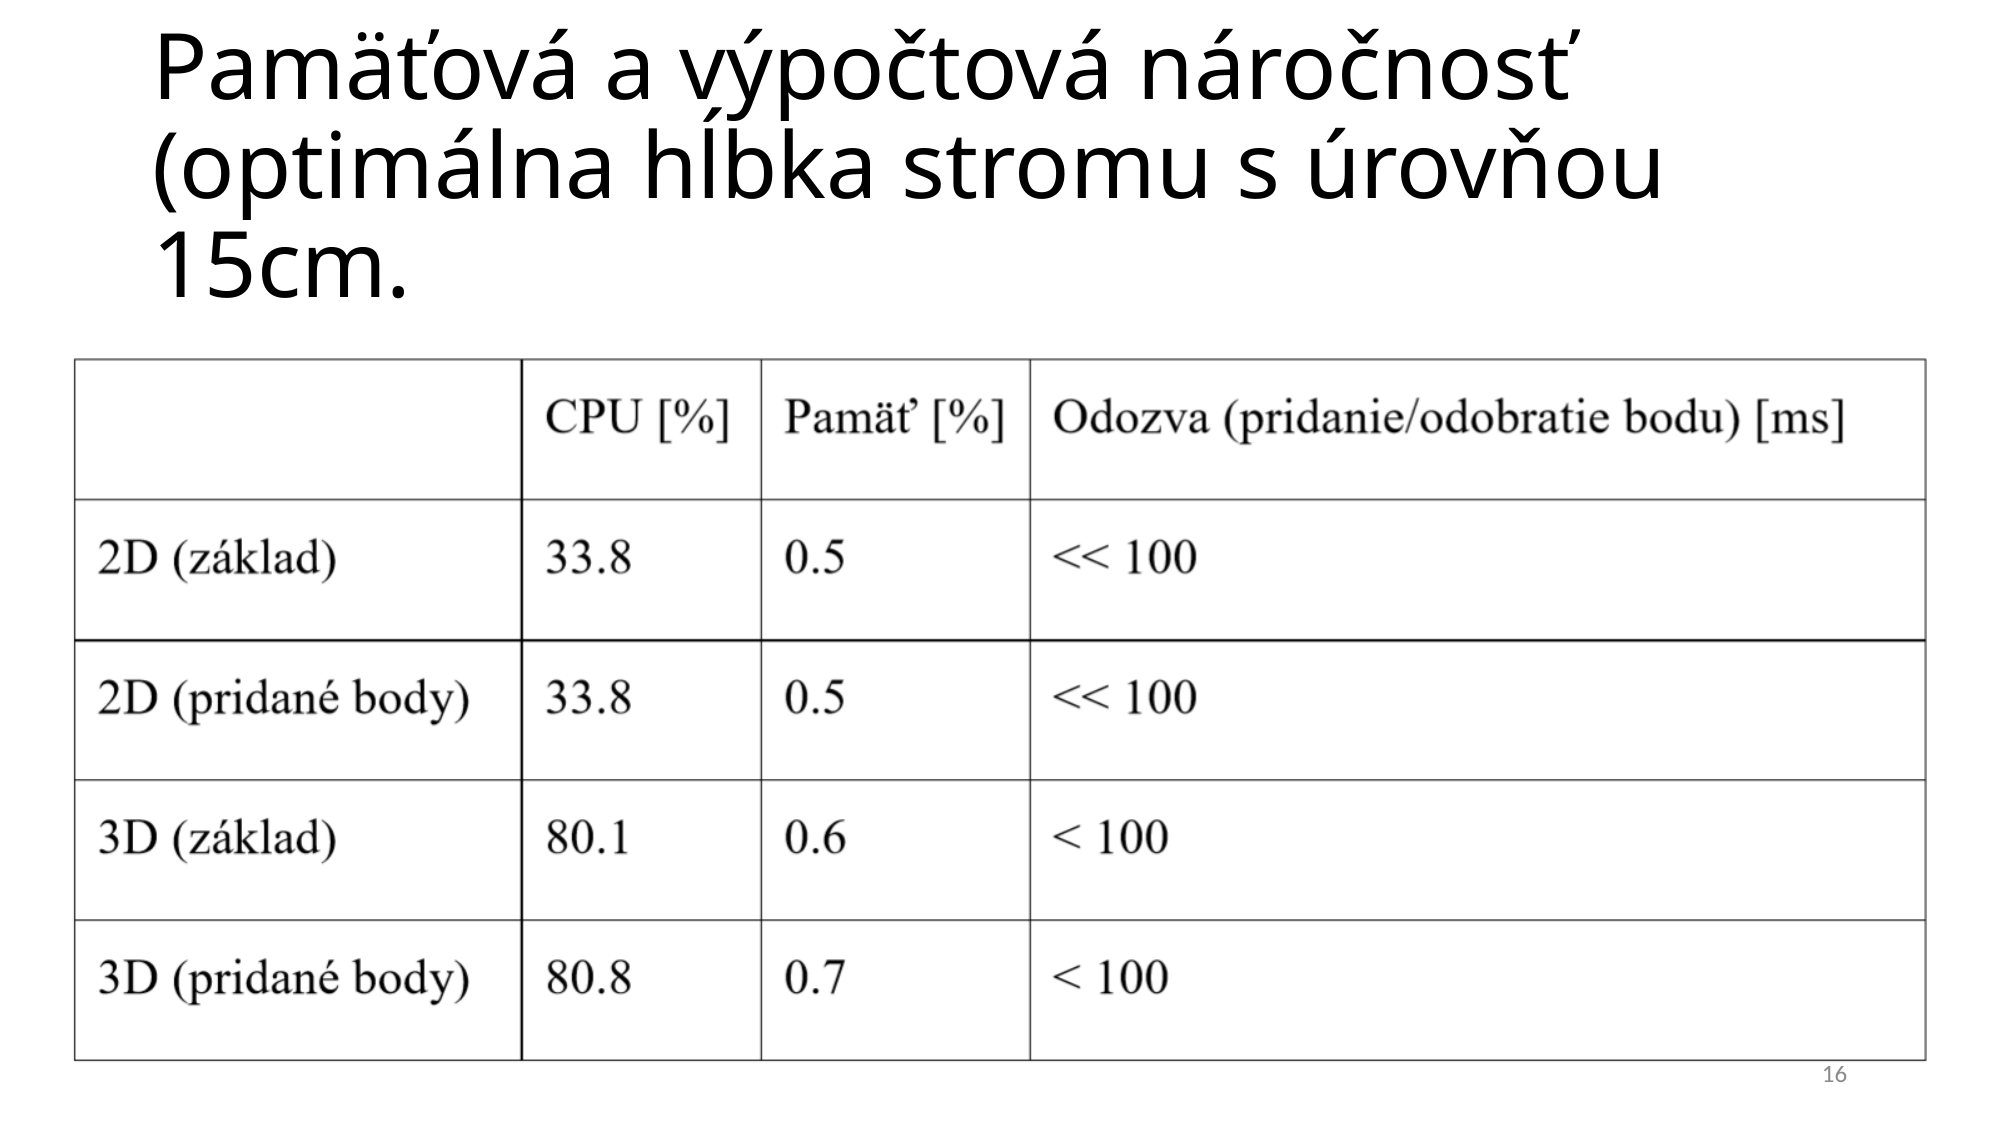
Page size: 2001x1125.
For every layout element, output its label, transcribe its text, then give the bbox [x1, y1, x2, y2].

slide_number 16 [1412, 1066, 1863, 1103]
picture [68, 356, 1932, 1066]
title Pamäťová a výpočtová náročnosť (optimálna hĺbka stromu s úrovňou 15cm. [137, 59, 1863, 278]
